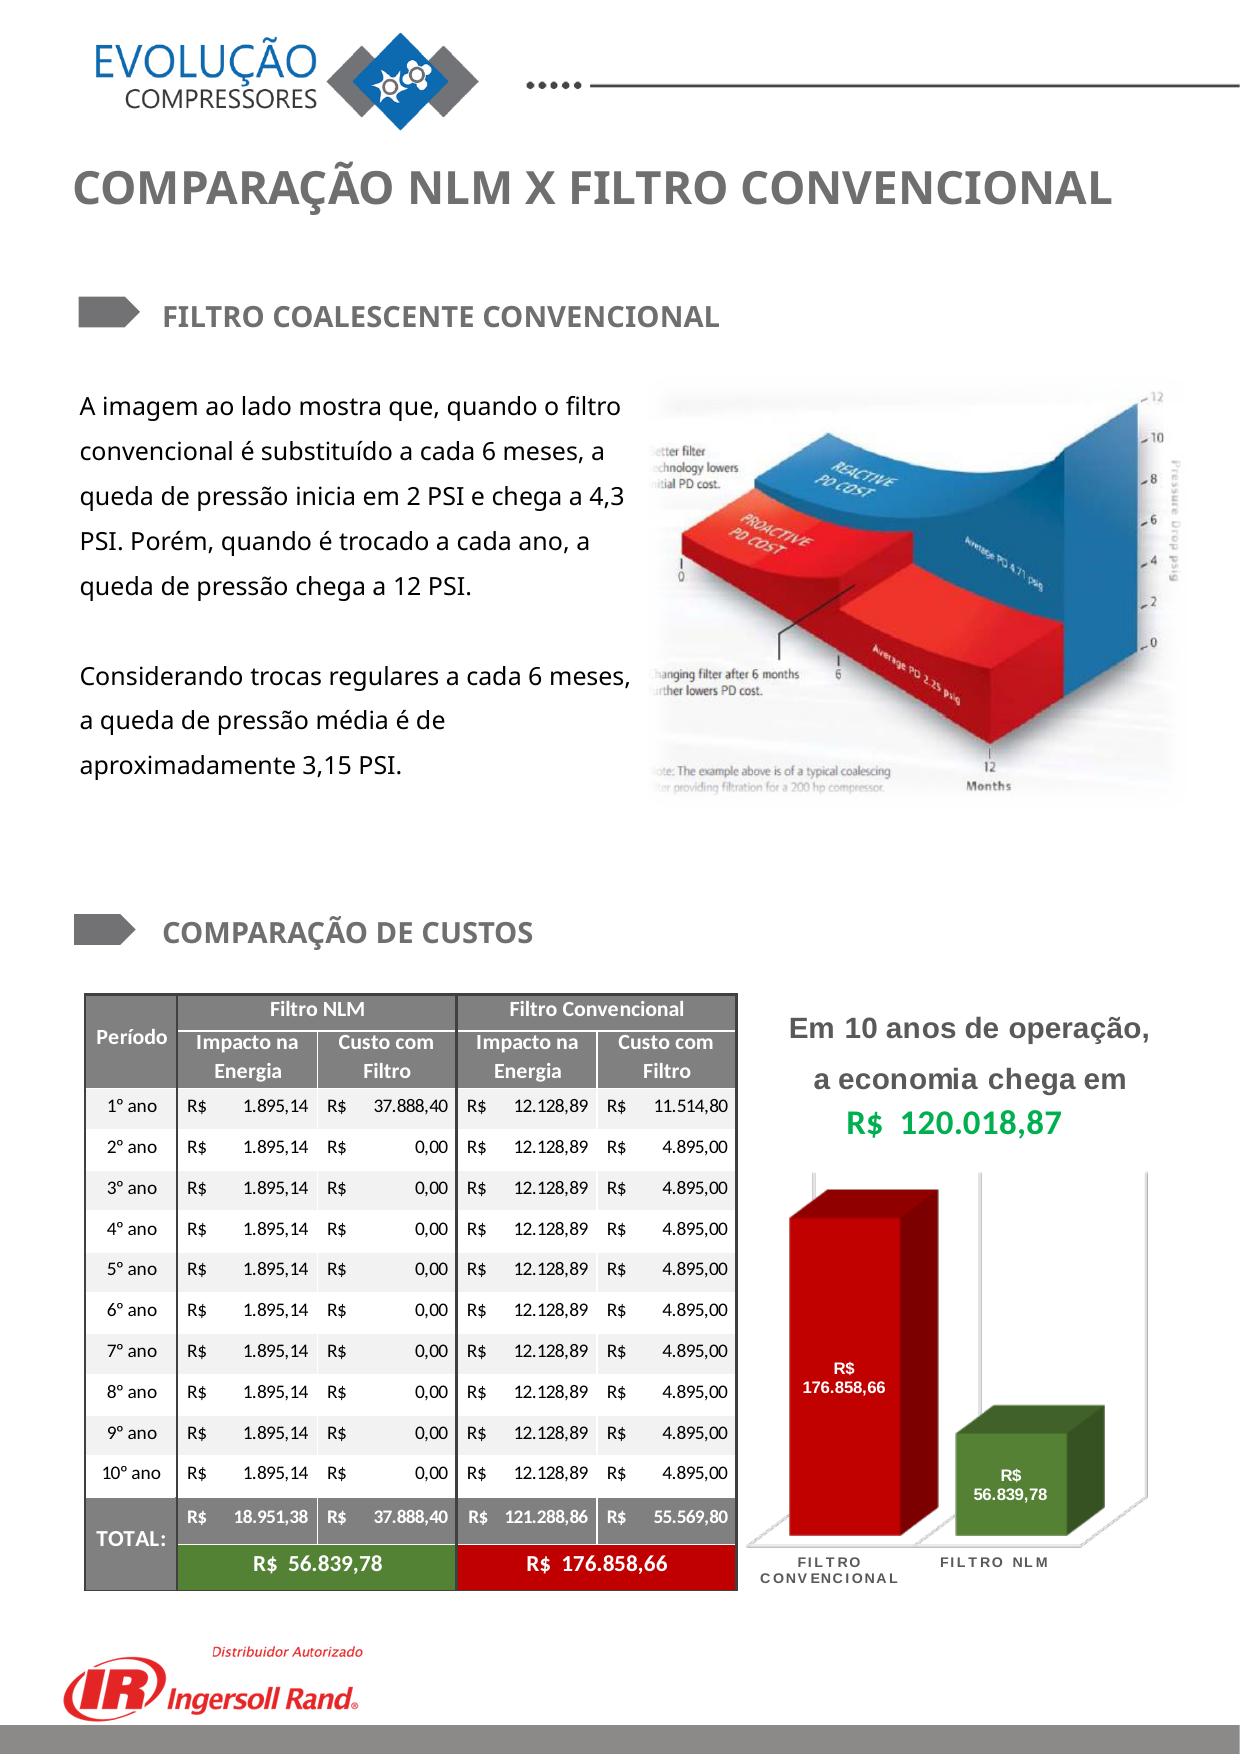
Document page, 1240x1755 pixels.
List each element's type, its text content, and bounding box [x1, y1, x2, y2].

picture [644, 376, 1187, 807]
text_box FILTRO COALESCENTE CONVENCIONAL [162, 292, 1175, 334]
text_box A imagem ao lado mostra que, quando o filtro convencional é substituído a cada 6 meses, a queda de pressão inicia em 2 PSI e chega a 4,3 PSI. Porém, quando é trocado a cada ano, a queda de pressão chega a 12 PSI. Considerando trocas regulares a cada 6 meses, a queda de pressão média é de aproximadamente 3,15 PSI. [64, 368, 648, 788]
text_box COMPARAÇÃO DE CUSTOS [162, 909, 1175, 950]
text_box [80, 991, 1174, 1593]
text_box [73, 913, 136, 946]
picture [21, 0, 1240, 136]
text_box [20, 1608, 407, 1723]
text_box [78, 296, 141, 328]
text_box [0, 1724, 1240, 1755]
text_box COMPARAÇÃO NLM X FILTRO CONVENCIONAL [72, 149, 1231, 214]
